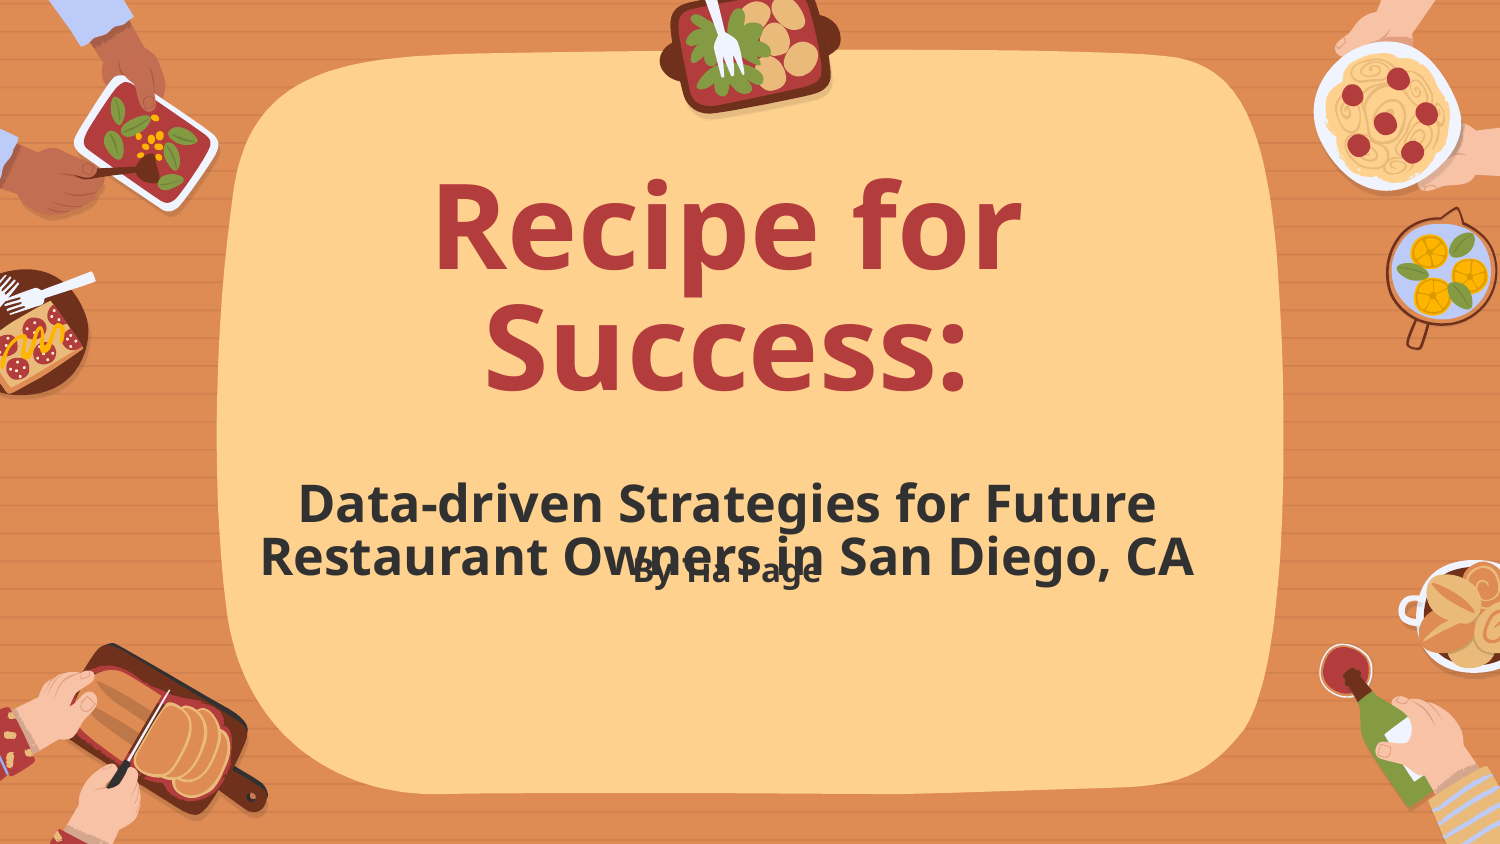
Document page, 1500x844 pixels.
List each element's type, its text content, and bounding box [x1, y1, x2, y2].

title Recipe for Success: Data-driven Strategies for Future Restaurant Owners in San Diego, CA [228, 157, 1227, 600]
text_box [663, 0, 837, 130]
subtitle By Tia Page [300, 539, 1154, 600]
text_box [216, 49, 1284, 795]
